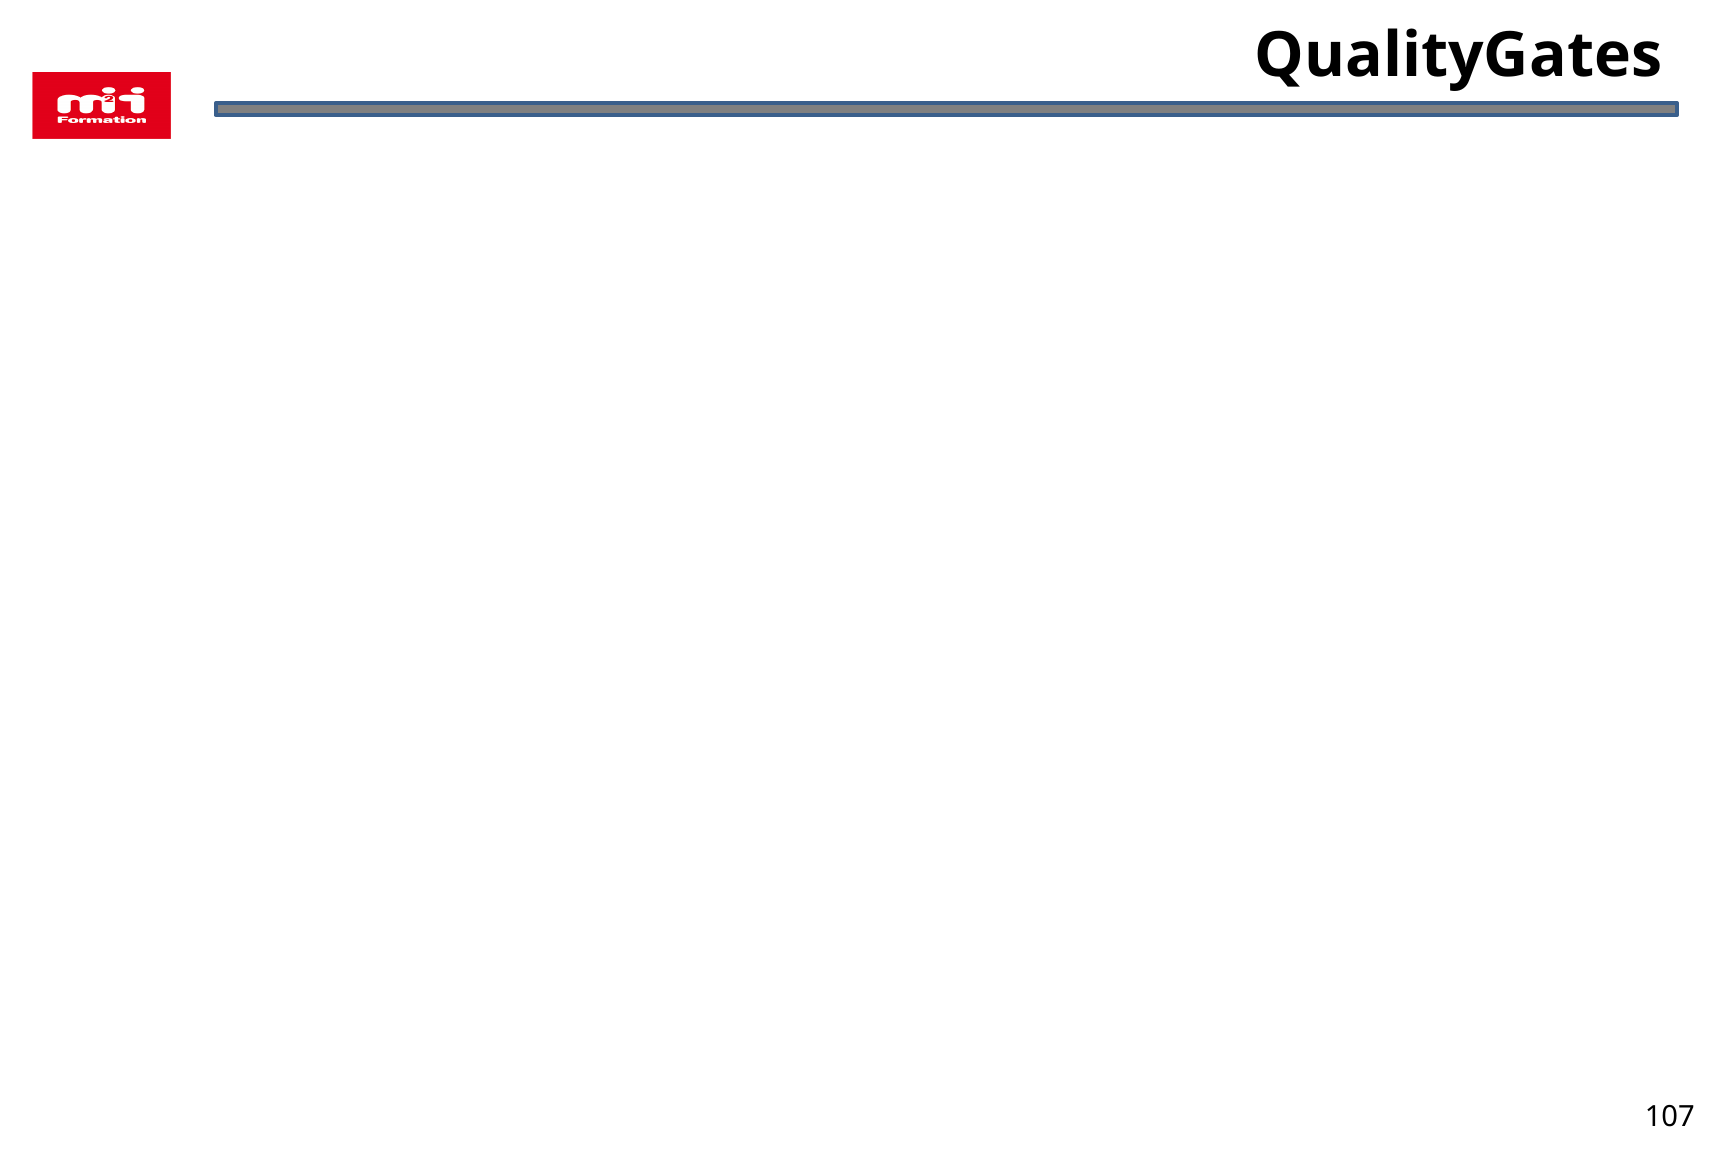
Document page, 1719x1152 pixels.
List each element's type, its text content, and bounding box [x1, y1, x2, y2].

picture [32, 71, 171, 139]
slide_number 107 [1620, 1090, 1719, 1152]
title QualityGates [130, 7, 1678, 91]
